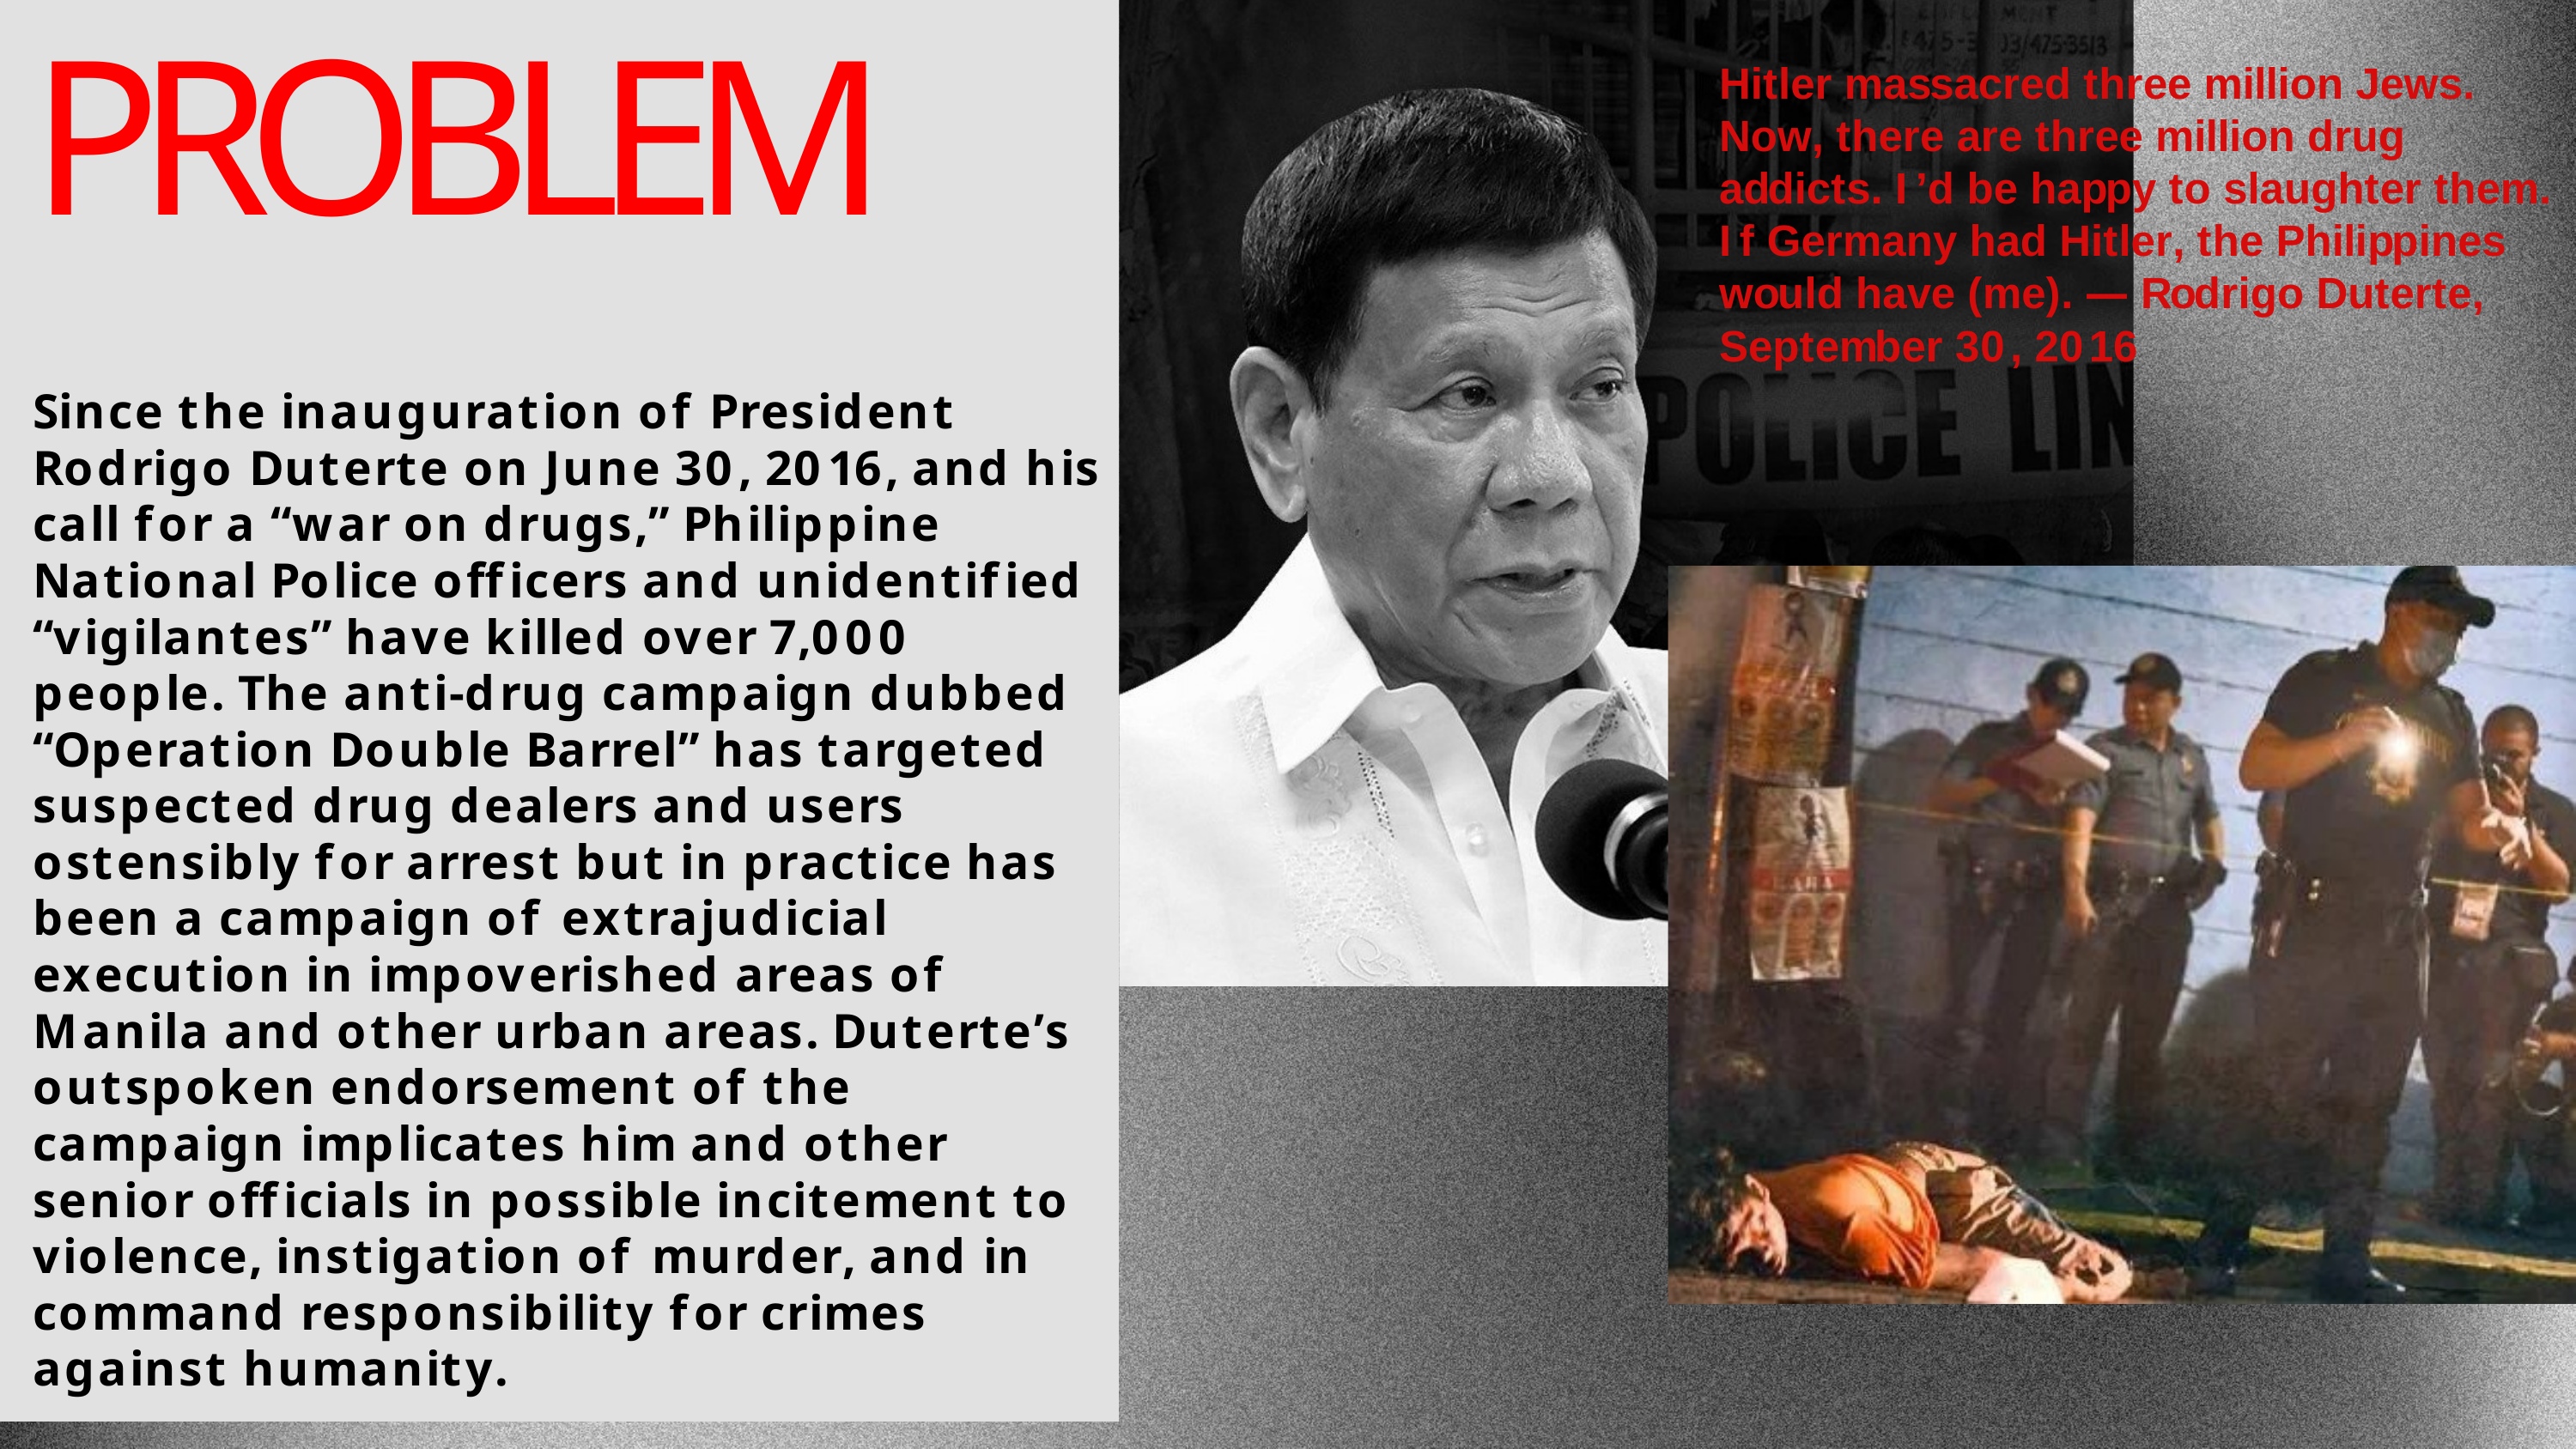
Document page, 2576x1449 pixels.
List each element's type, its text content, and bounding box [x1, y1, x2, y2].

text_box [1668, 566, 2576, 1304]
text_box [0, 0, 1120, 1422]
text_box [2134, 0, 2576, 566]
text_box Since the inauguration of President Rodrigo Duterte on June 30, 2016, and his call for a “war on drugs,” Philippine National Police officers and unidentified “vigilantes” have killed over 7,000 people. The anti-drug campaign dubbed “Operation Double Barrel” has targeted suspected drug dealers and users ostensibly for arrest but in practice has been a campaign of extrajudicial execution in impoverished areas of Manila and other urban areas. Duterte’s outspoken endorsement of the campaign implicates him and other senior officials in possible incitement to violence, instigation of murder, and in command responsibility for crimes against humanity. [31, 382, 1108, 1396]
text_box [1119, 0, 2134, 986]
title PROBLEM [0, 74, 1061, 329]
text_box [0, 986, 2576, 1449]
text_box Hitler massacred three million Jews. Now, there are three million drug addicts. I’d be happy to slaughter them. If Germany had Hitler, the Philippines would have (me). ― Rodrigo Duterte, September 30, 2016 [1717, 55, 2554, 371]
